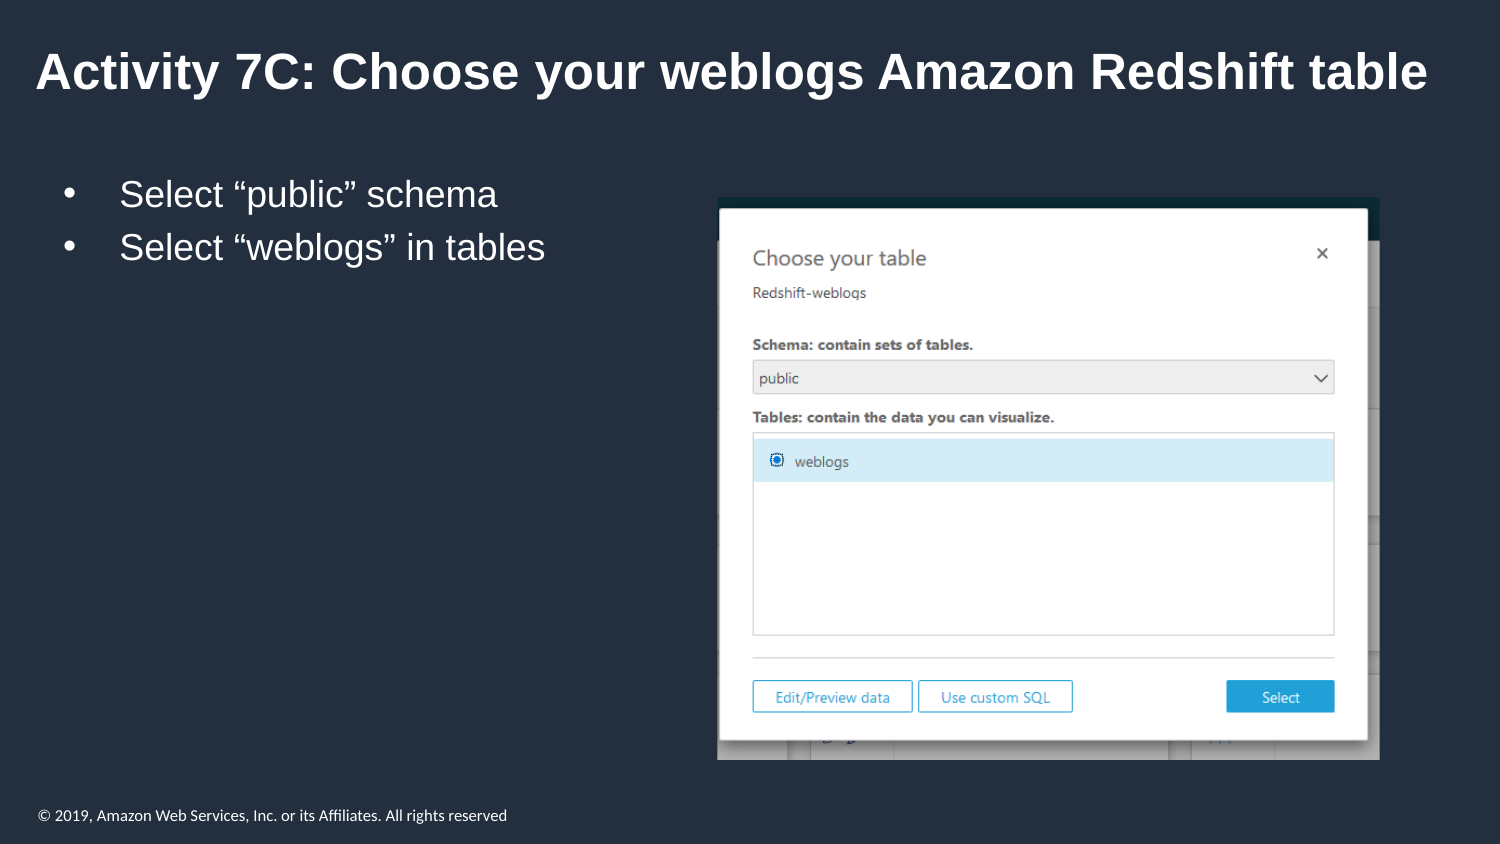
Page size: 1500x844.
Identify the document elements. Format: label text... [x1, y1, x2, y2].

title Activity 7C: Choose your weblogs Amazon Redshift table [33, 0, 1468, 140]
list Select “public” schema Select “weblogs” in tables [33, 146, 1467, 296]
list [716, 196, 1380, 761]
